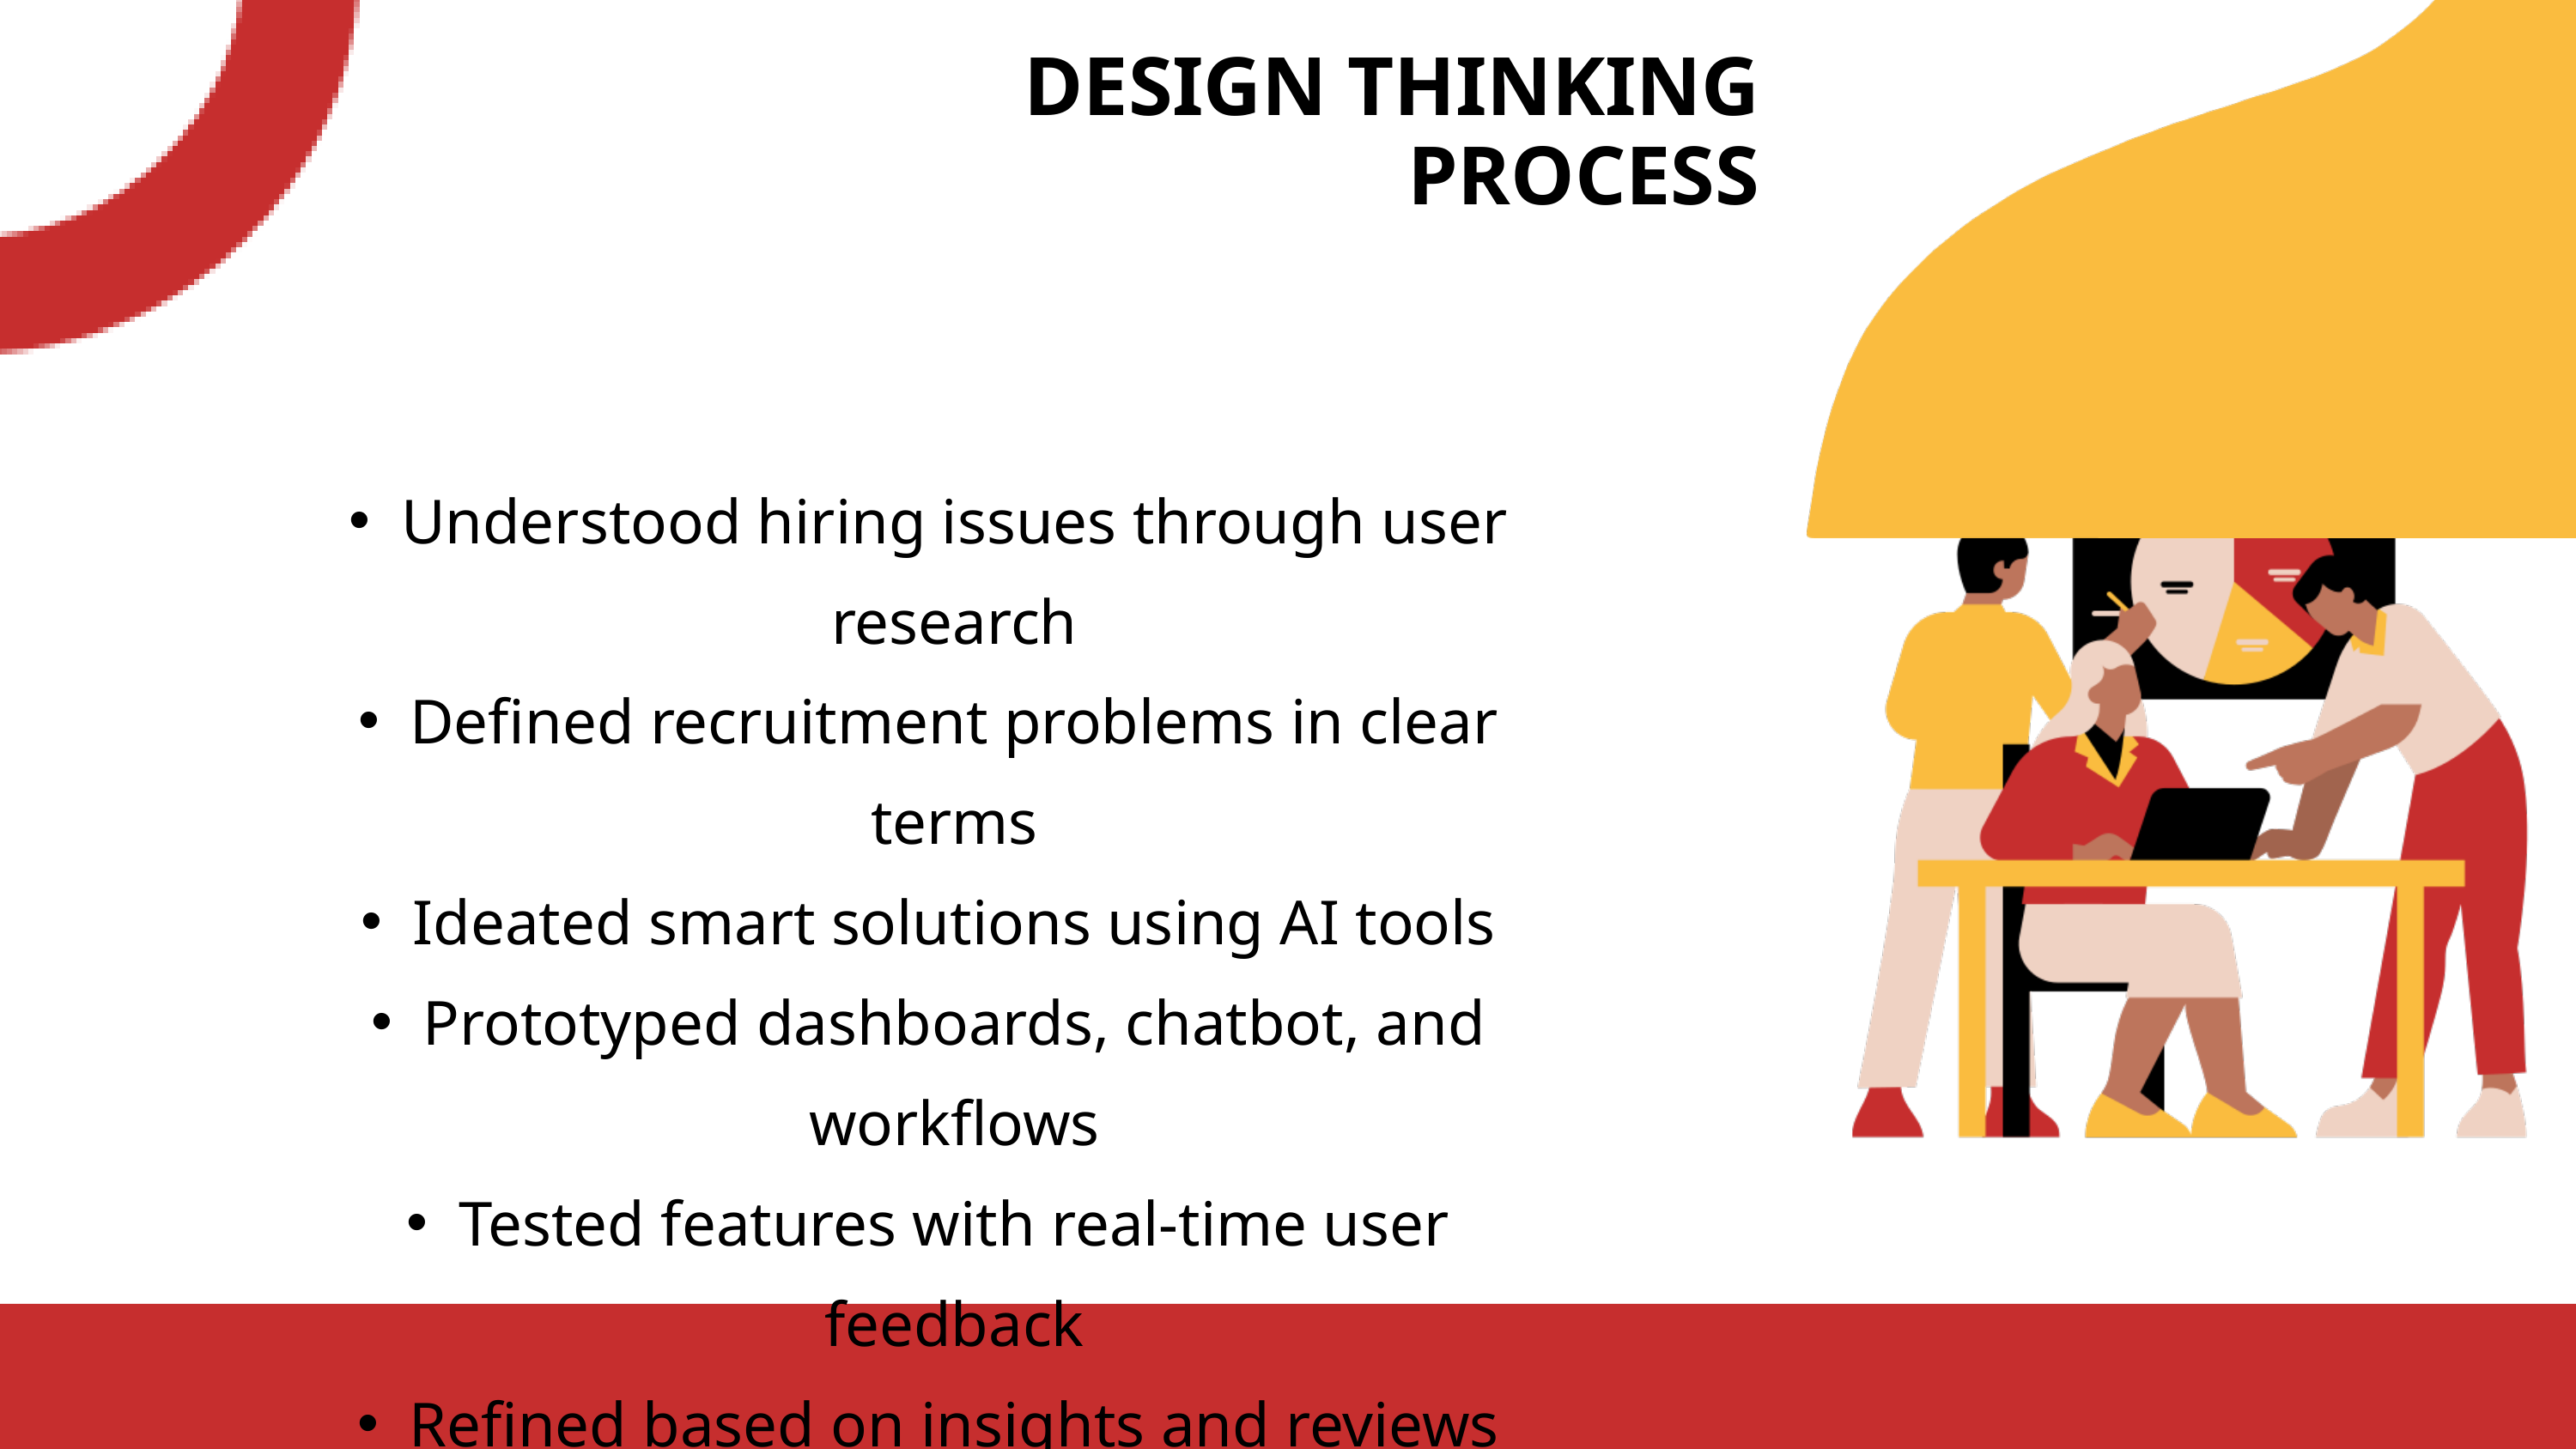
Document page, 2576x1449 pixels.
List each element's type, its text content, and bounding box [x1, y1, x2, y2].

text_box Understood hiring issues through user research Defined recruitment problems in clear terms Ideated smart solutions using AI tools Prototyped dashboards, chatbot, and workflows Tested features with real-time user feedback Refined based on insights and reviews [254, 455, 1551, 1300]
text_box [0, 0, 360, 355]
text_box [1806, 0, 2576, 538]
text_box [1851, 538, 2534, 1139]
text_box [0, 1303, 2576, 1449]
text_box DESIGN THINKING PROCESS [817, 42, 1759, 221]
